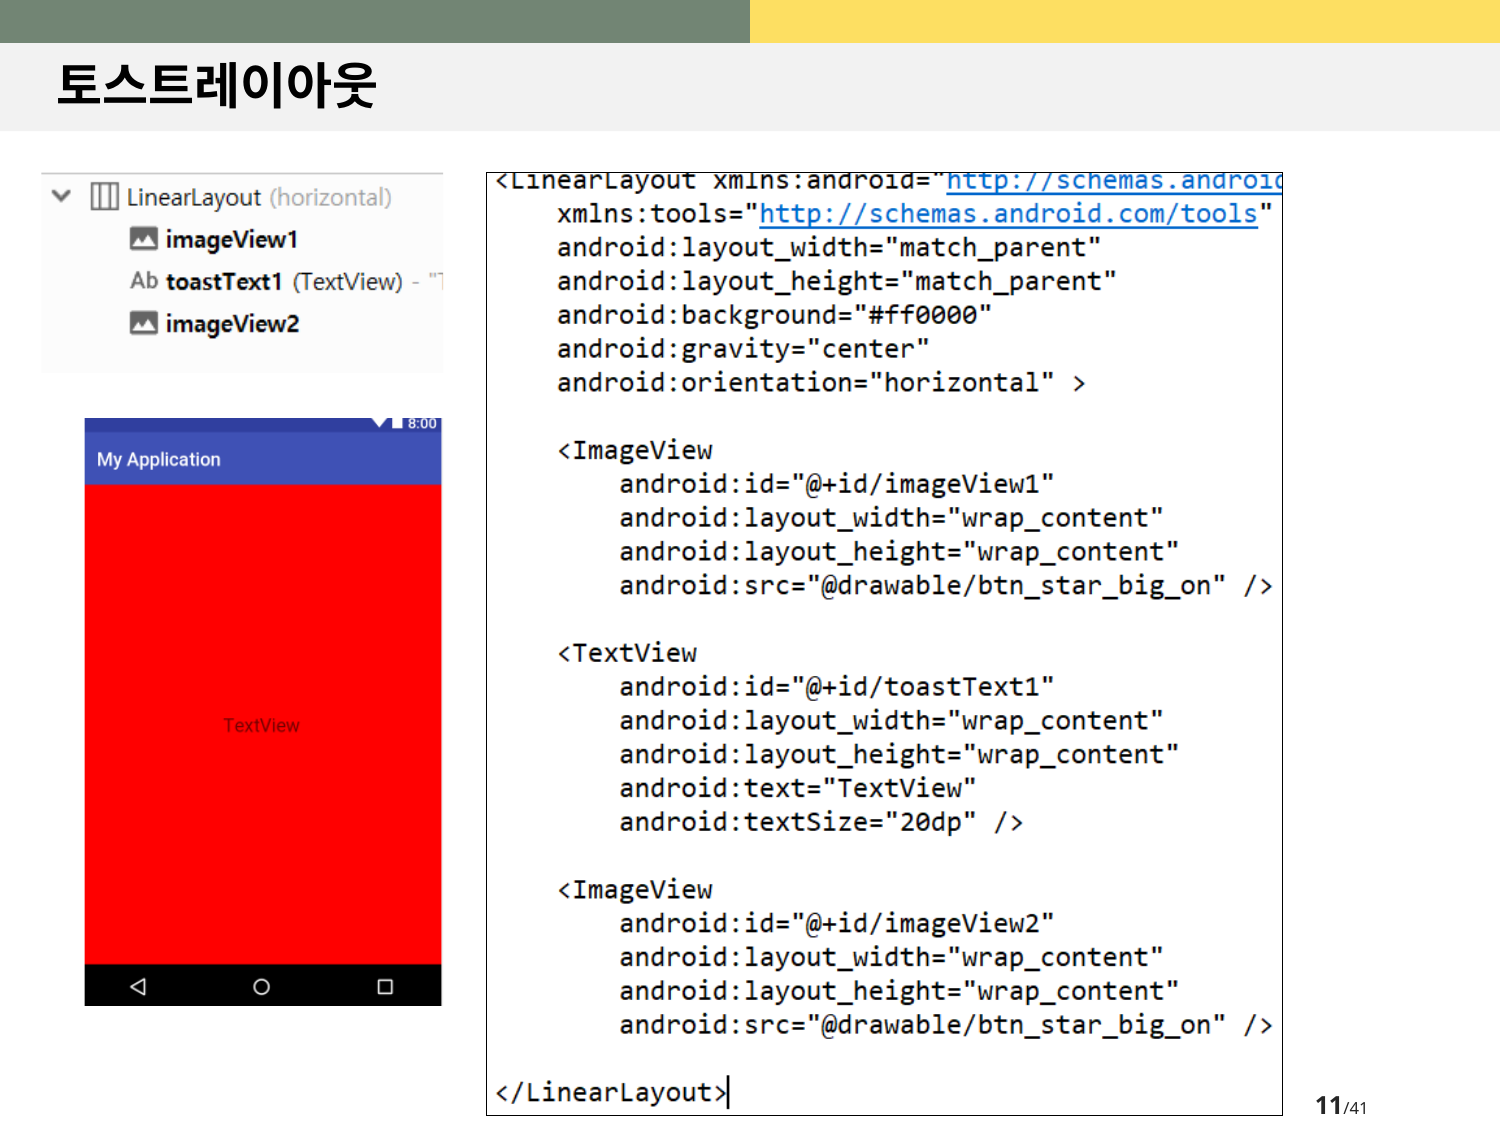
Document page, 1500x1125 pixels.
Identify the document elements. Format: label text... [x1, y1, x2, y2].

title 토스트레이아웃 [41, 42, 1459, 128]
picture [41, 172, 444, 373]
picture [486, 172, 1284, 1116]
picture [84, 417, 444, 1006]
